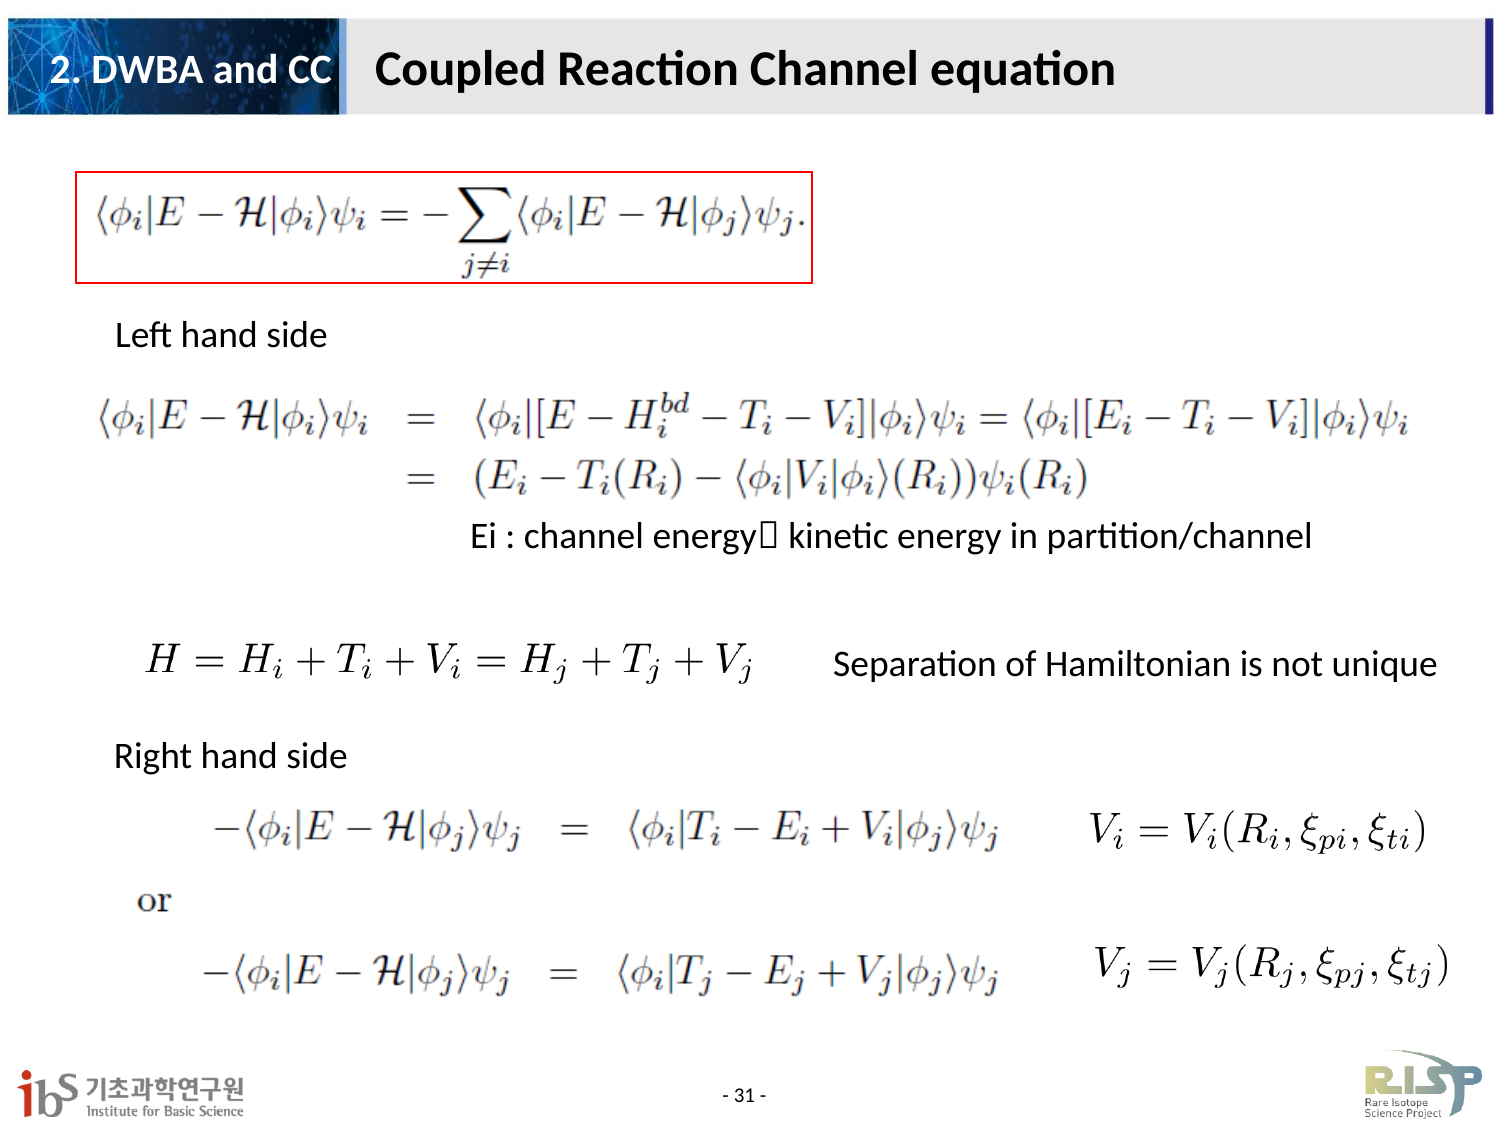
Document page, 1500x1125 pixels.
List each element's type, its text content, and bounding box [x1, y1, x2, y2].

picture [105, 783, 1010, 1012]
picture [145, 643, 751, 684]
text_box Ei : channel energy kinetic energy in partition/channel [455, 514, 1329, 564]
text_box Right hand side [99, 724, 364, 784]
picture [76, 172, 812, 282]
text_box Separation of Hamiltonian is not unique [818, 631, 1454, 692]
picture [1090, 810, 1424, 854]
picture [1364, 1049, 1482, 1119]
text_box Left hand side [100, 302, 344, 363]
picture [82, 375, 1418, 514]
picture [2, 10, 1500, 130]
picture [1095, 944, 1447, 988]
picture [17, 1070, 243, 1117]
